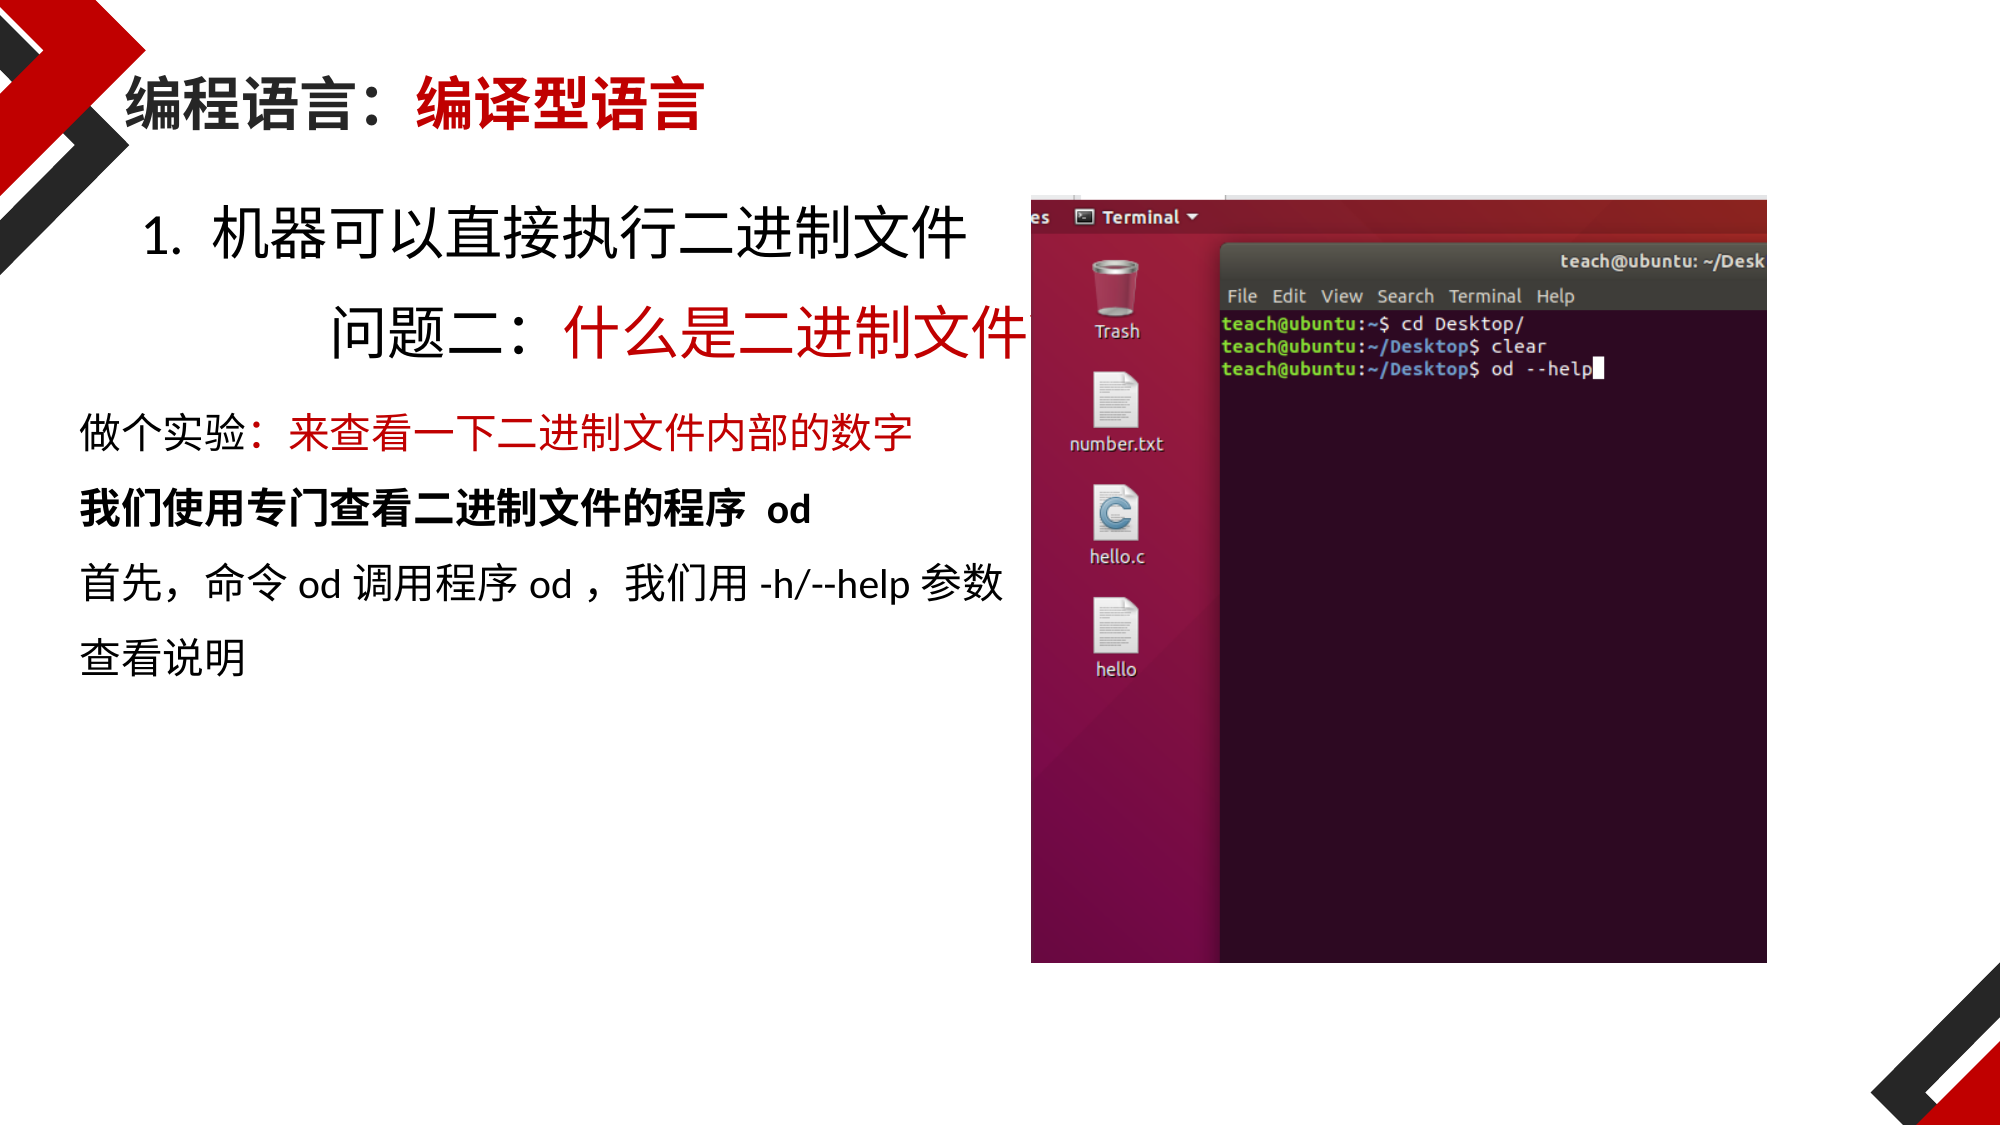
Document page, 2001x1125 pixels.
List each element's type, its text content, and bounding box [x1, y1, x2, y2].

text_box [0, 0, 146, 276]
text_box [1869, 960, 2000, 1125]
text_box [1914, 1039, 2000, 1125]
text_box 1. 机器可以直接执行二进制文件 [146, 154, 997, 274]
text_box 做个实验：来查看一下二进制文件内部的数字 我们使用专门查看二进制文件的程序 od 首先，命令od调用程序od，我们用-h/--help参数查看说明 [64, 374, 1031, 690]
text_box 问题二：什么是二进制文件？ [315, 288, 1031, 374]
text_box 编程语言：编译型语言 [146, 59, 723, 145]
picture [1031, 195, 1767, 963]
